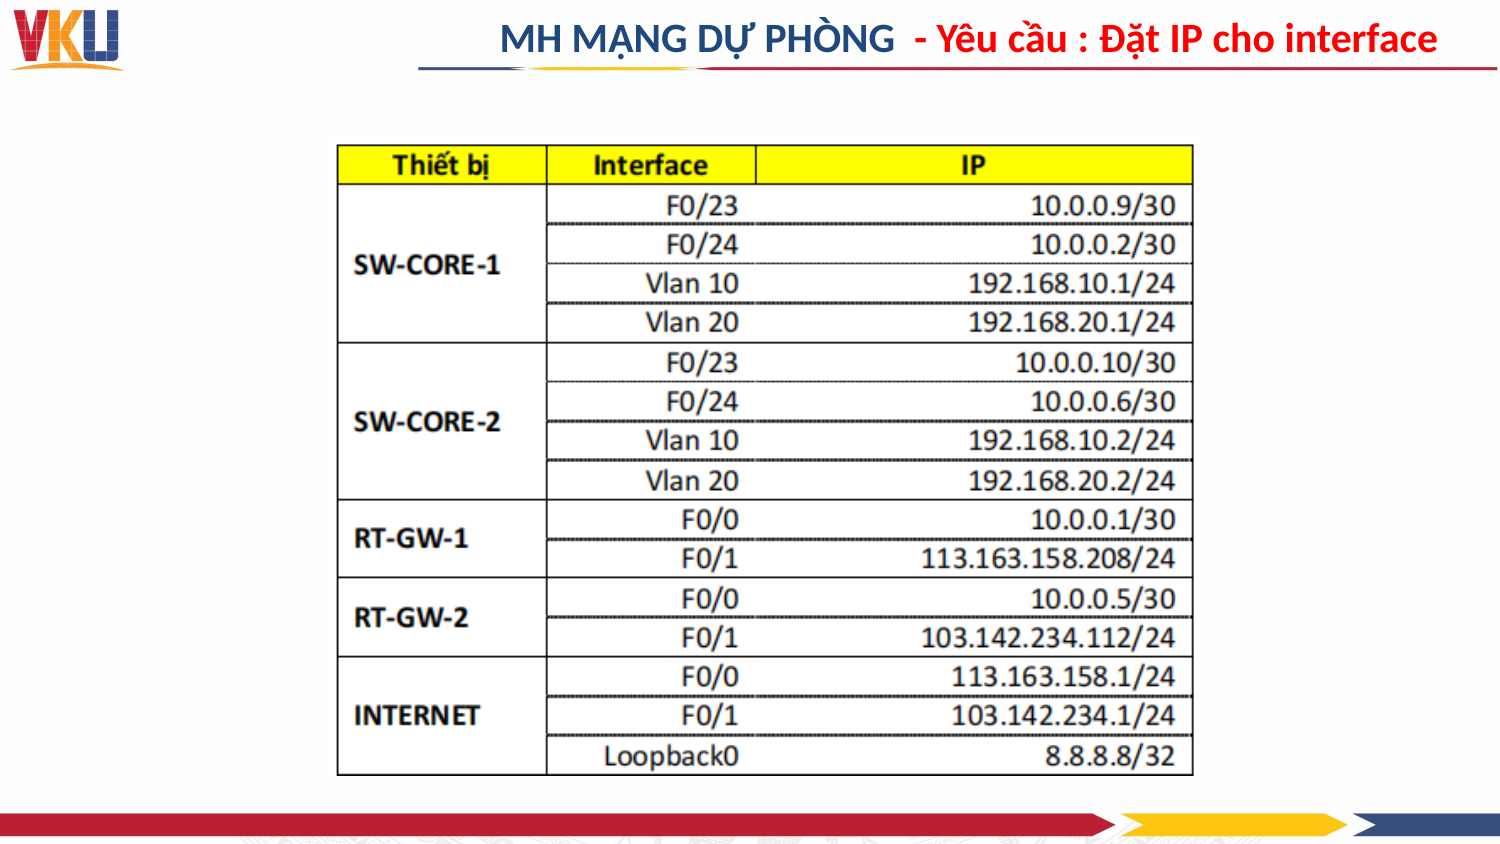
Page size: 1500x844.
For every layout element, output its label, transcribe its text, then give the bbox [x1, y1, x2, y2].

picture [0, 0, 1500, 844]
title Mh MẠNG DỰ PHÒNG - Yêu cầu : Đặt IP cho interface [290, 15, 1463, 57]
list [326, 138, 1199, 776]
